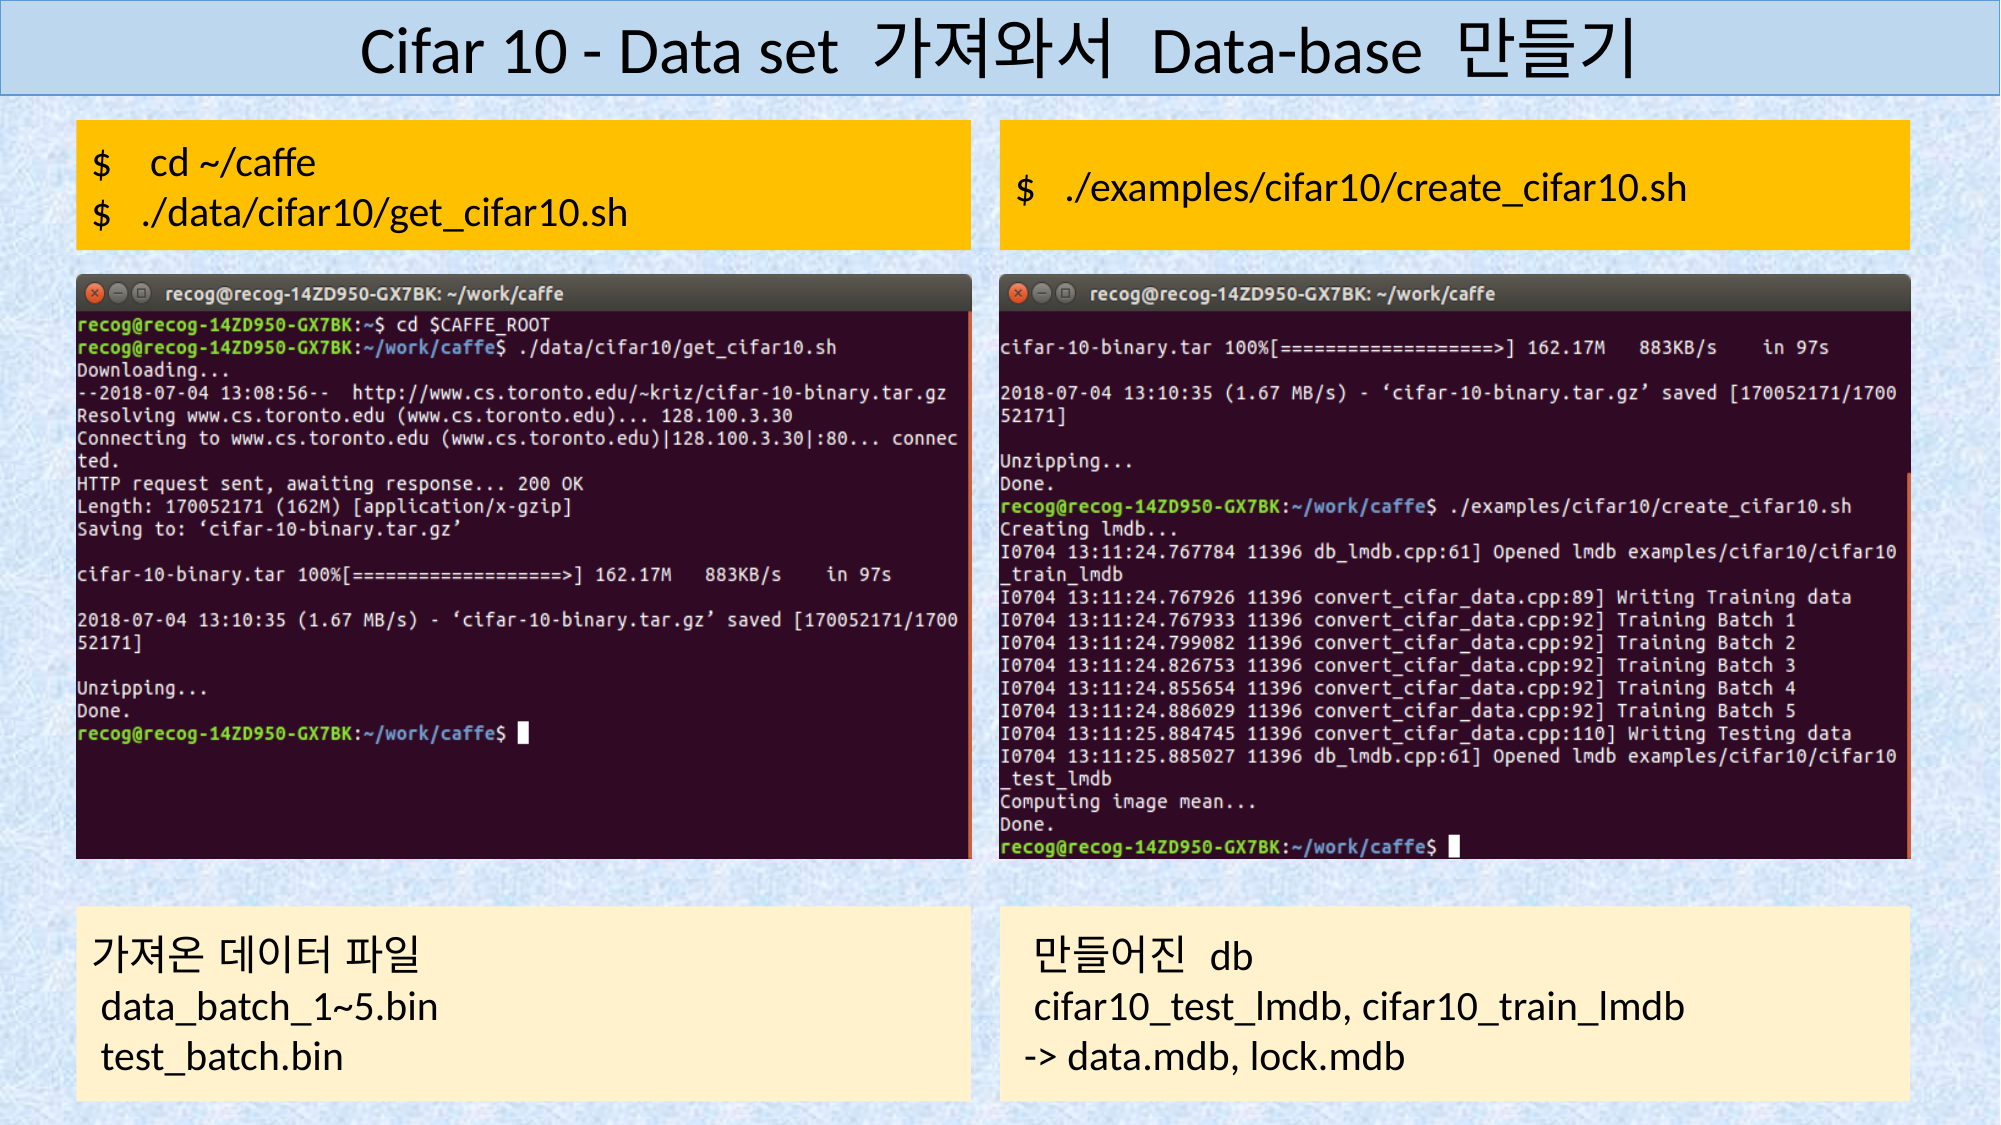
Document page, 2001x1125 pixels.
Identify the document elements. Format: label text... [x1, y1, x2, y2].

text_box Cifar 10 - Data set 가져와서 Data-base 만들기 [0, 0, 2000, 96]
text_box 만들어진 db cifar10_test_lmdb, cifar10_train_lmdb -> data.mdb, lock.mdb [999, 906, 1911, 1102]
picture [0, 0, 2001, 1125]
text_box 가져온 데이터 파일 data_batch_1~5.bin test_batch.bin [76, 906, 972, 1102]
text_box $ cd ~/caffe $ ./data/cifar10/get_cifar10.sh [76, 120, 972, 251]
text_box $ ./examples/cifar10/create_cifar10.sh [999, 120, 1911, 251]
